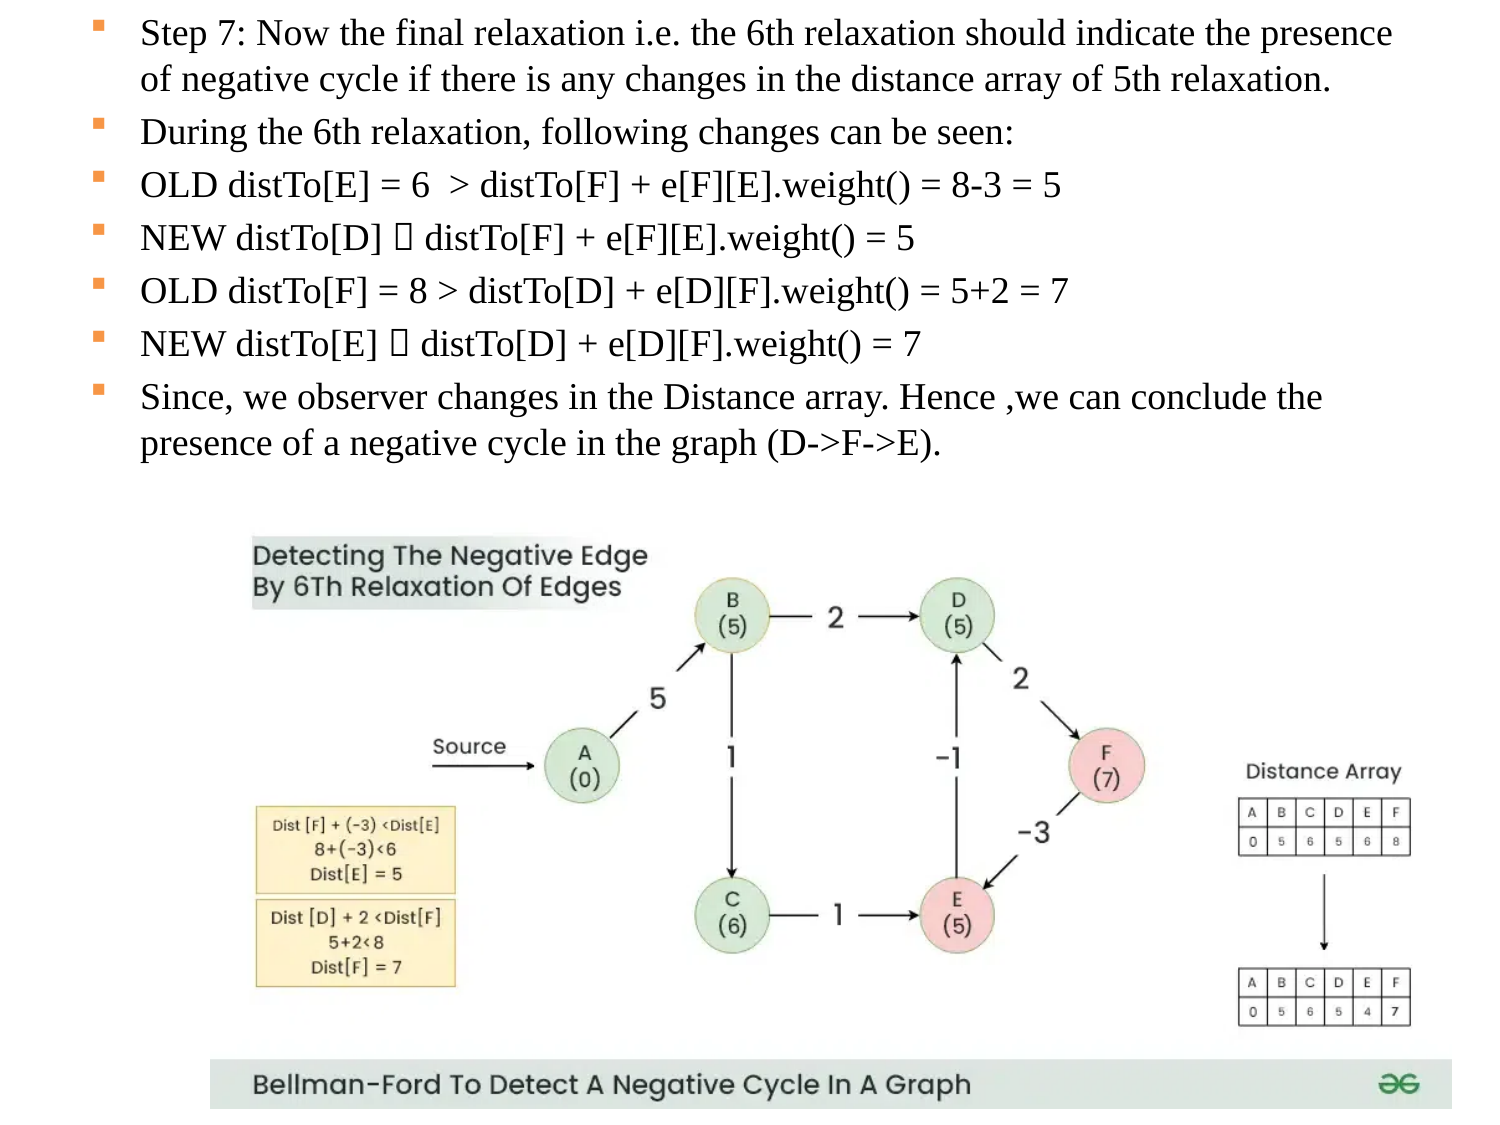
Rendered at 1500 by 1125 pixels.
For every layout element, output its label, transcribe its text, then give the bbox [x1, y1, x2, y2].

picture [210, 488, 1452, 1110]
list Step 7: Now the final relaxation i.e. the 6th relaxation should indicate the presence of negative cycle if there is any changes in the distance array of 5th relaxation. During the 6th relaxation, following changes can be seen: OLD distTo[E] = 6 > distTo[F] + e[F][E].weight() = 8-3 = 5 NEW distTo[D]  distTo[F] + e[F][E].weight() = 5 OLD distTo[F] = 8 > distTo[D] + e[D][F].weight() = 5+2 = 7 NEW distTo[E]  distTo[D] + e[D][F].weight() = 7 Since, we observer changes in the Distance array. Hence ,we can conclude the presence of a negative cycle in the graph (D->F->E). [75, 0, 1425, 489]
